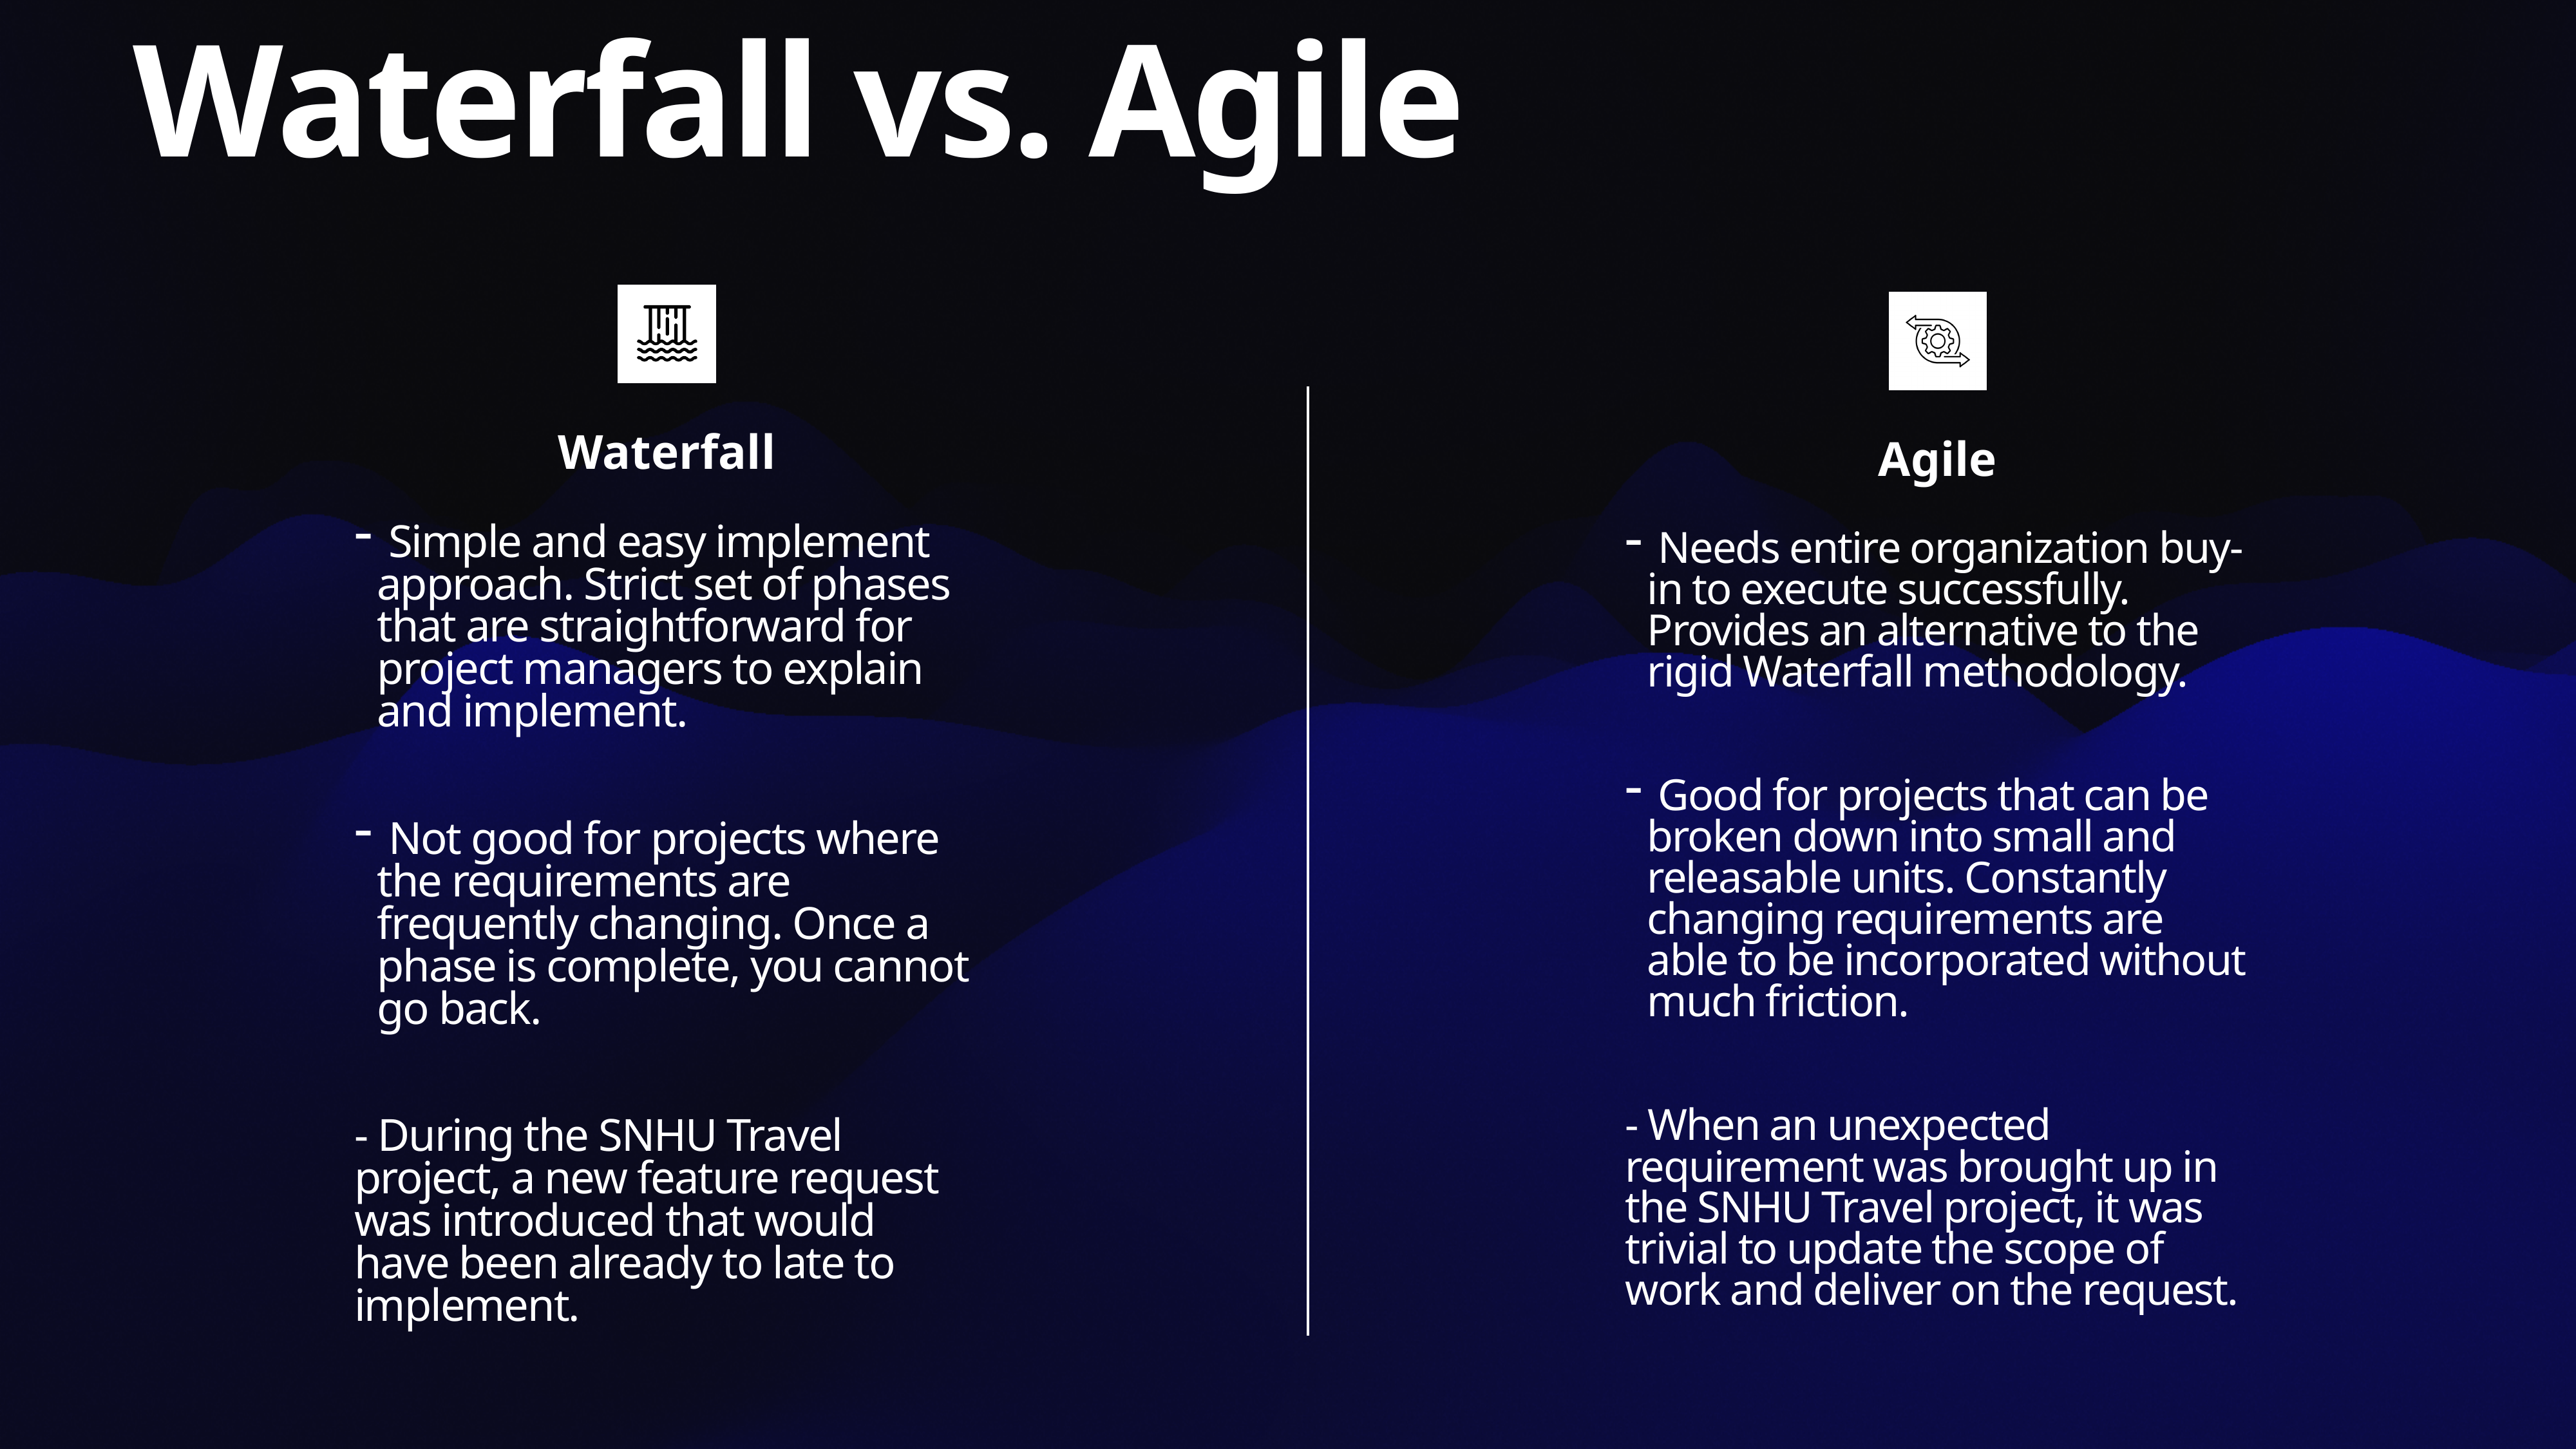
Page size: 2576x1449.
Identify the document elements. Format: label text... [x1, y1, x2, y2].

title Waterfall vs. Agile [127, 0, 2449, 193]
picture [0, 0, 2576, 1449]
text_box Simple and easy implement approach. Strict set of phases that are straightforward for project managers to explain and implement. Not good for projects where the requirements are frequently changing. Once a phase is complete, you cannot go back. - During the SNHU Travel project, a new feature request was introduced that would have been already to late to implement. [349, 518, 985, 1343]
text_box Agile [1873, 424, 2003, 491]
text_box Waterfall [553, 417, 782, 484]
text_box Needs entire organization buy-in to execute successfully. Provides an alternative to the rigid Waterfall methodology. Good for projects that can be broken down into small and releasable units. Constantly changing requirements are able to be incorporated without much friction. - When an unexpected requirement was brought up in the SNHU Travel project, it was trivial to update the scope of work and deliver on the request. [1620, 525, 2256, 1350]
